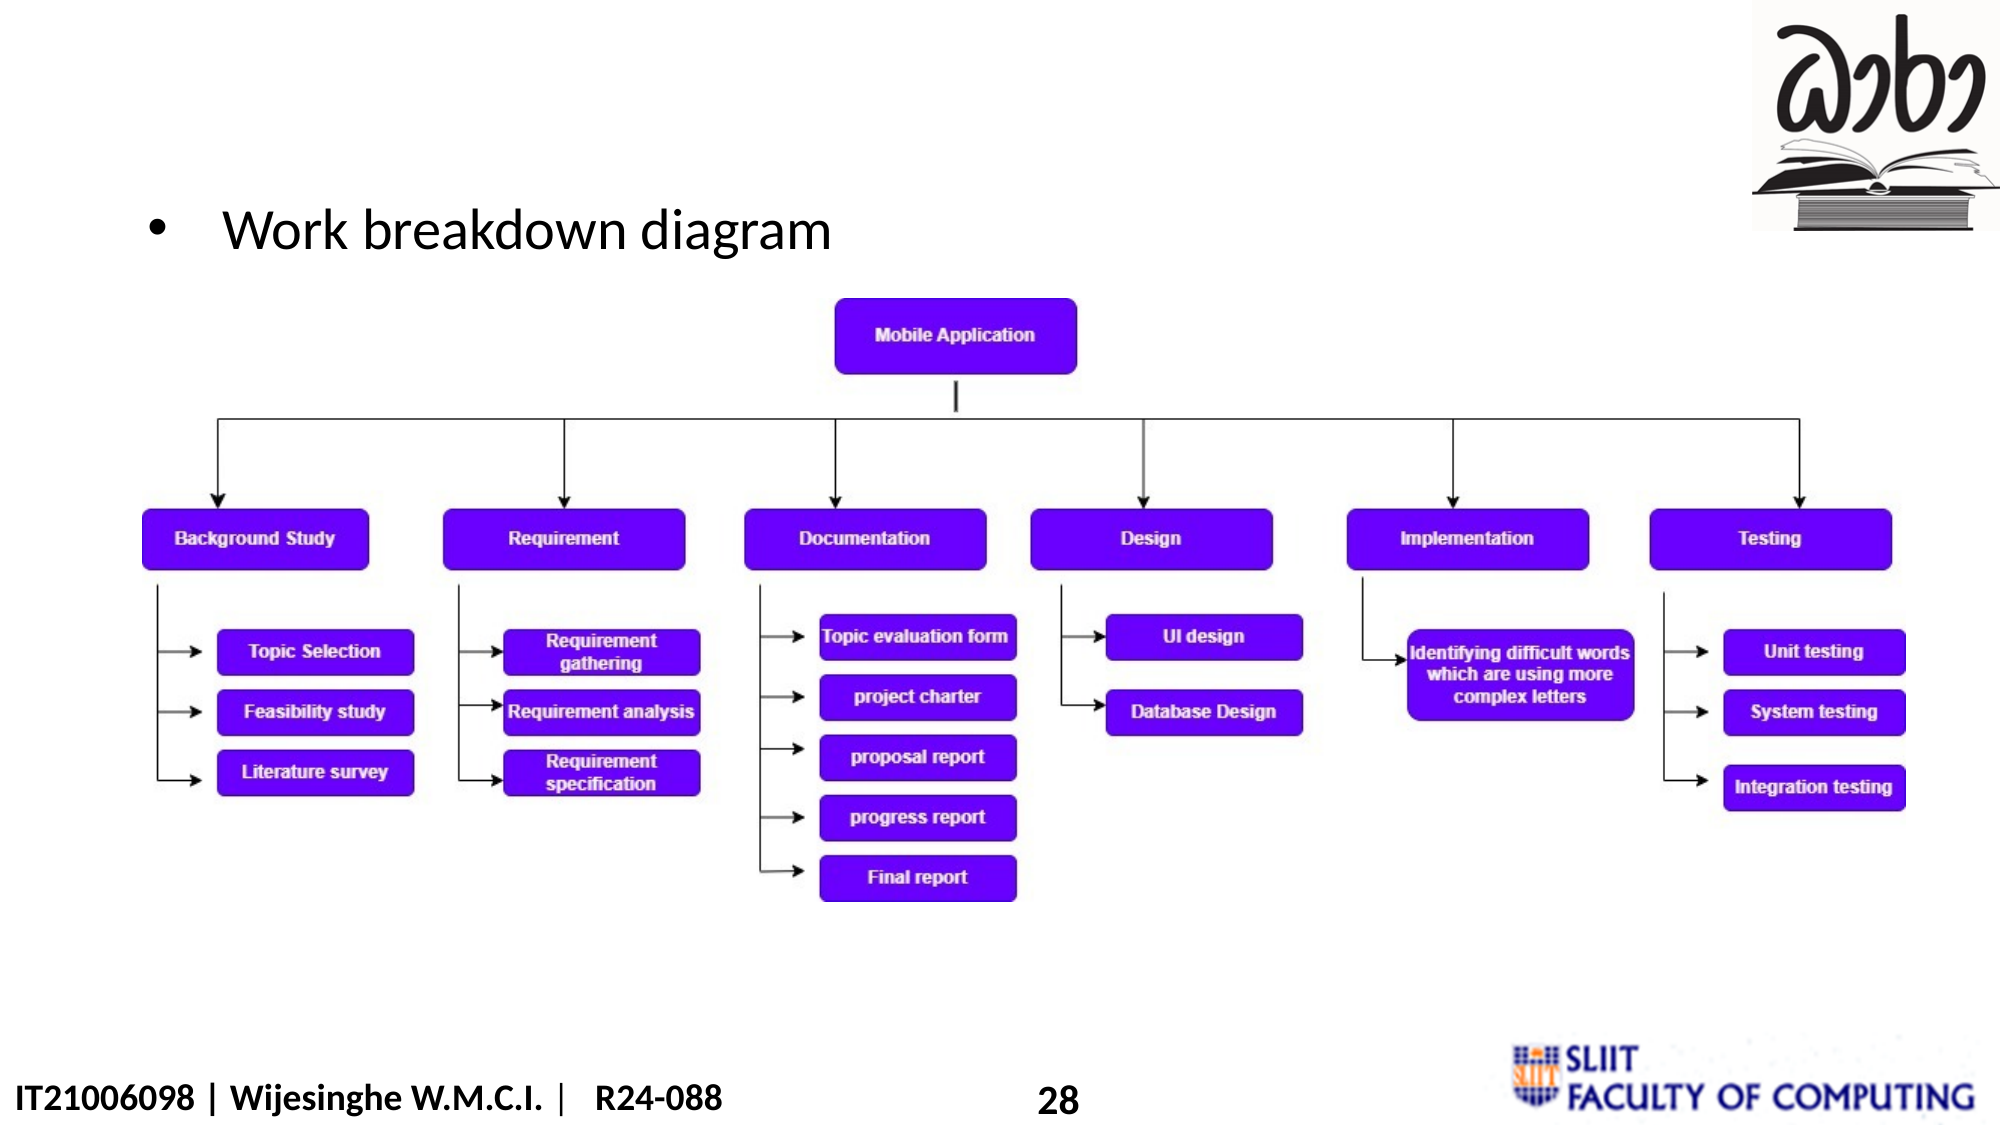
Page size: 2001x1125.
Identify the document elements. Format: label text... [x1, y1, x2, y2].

picture [142, 298, 1906, 902]
title Work breakdown diagram [132, 121, 1858, 339]
text_box IT21006098 | Wijesinghe W.M.C.I. | R24-088 [0, 1064, 1119, 1125]
picture [1482, 1025, 2000, 1125]
picture [1752, 0, 2000, 231]
text_box 28 [1022, 1065, 1473, 1125]
